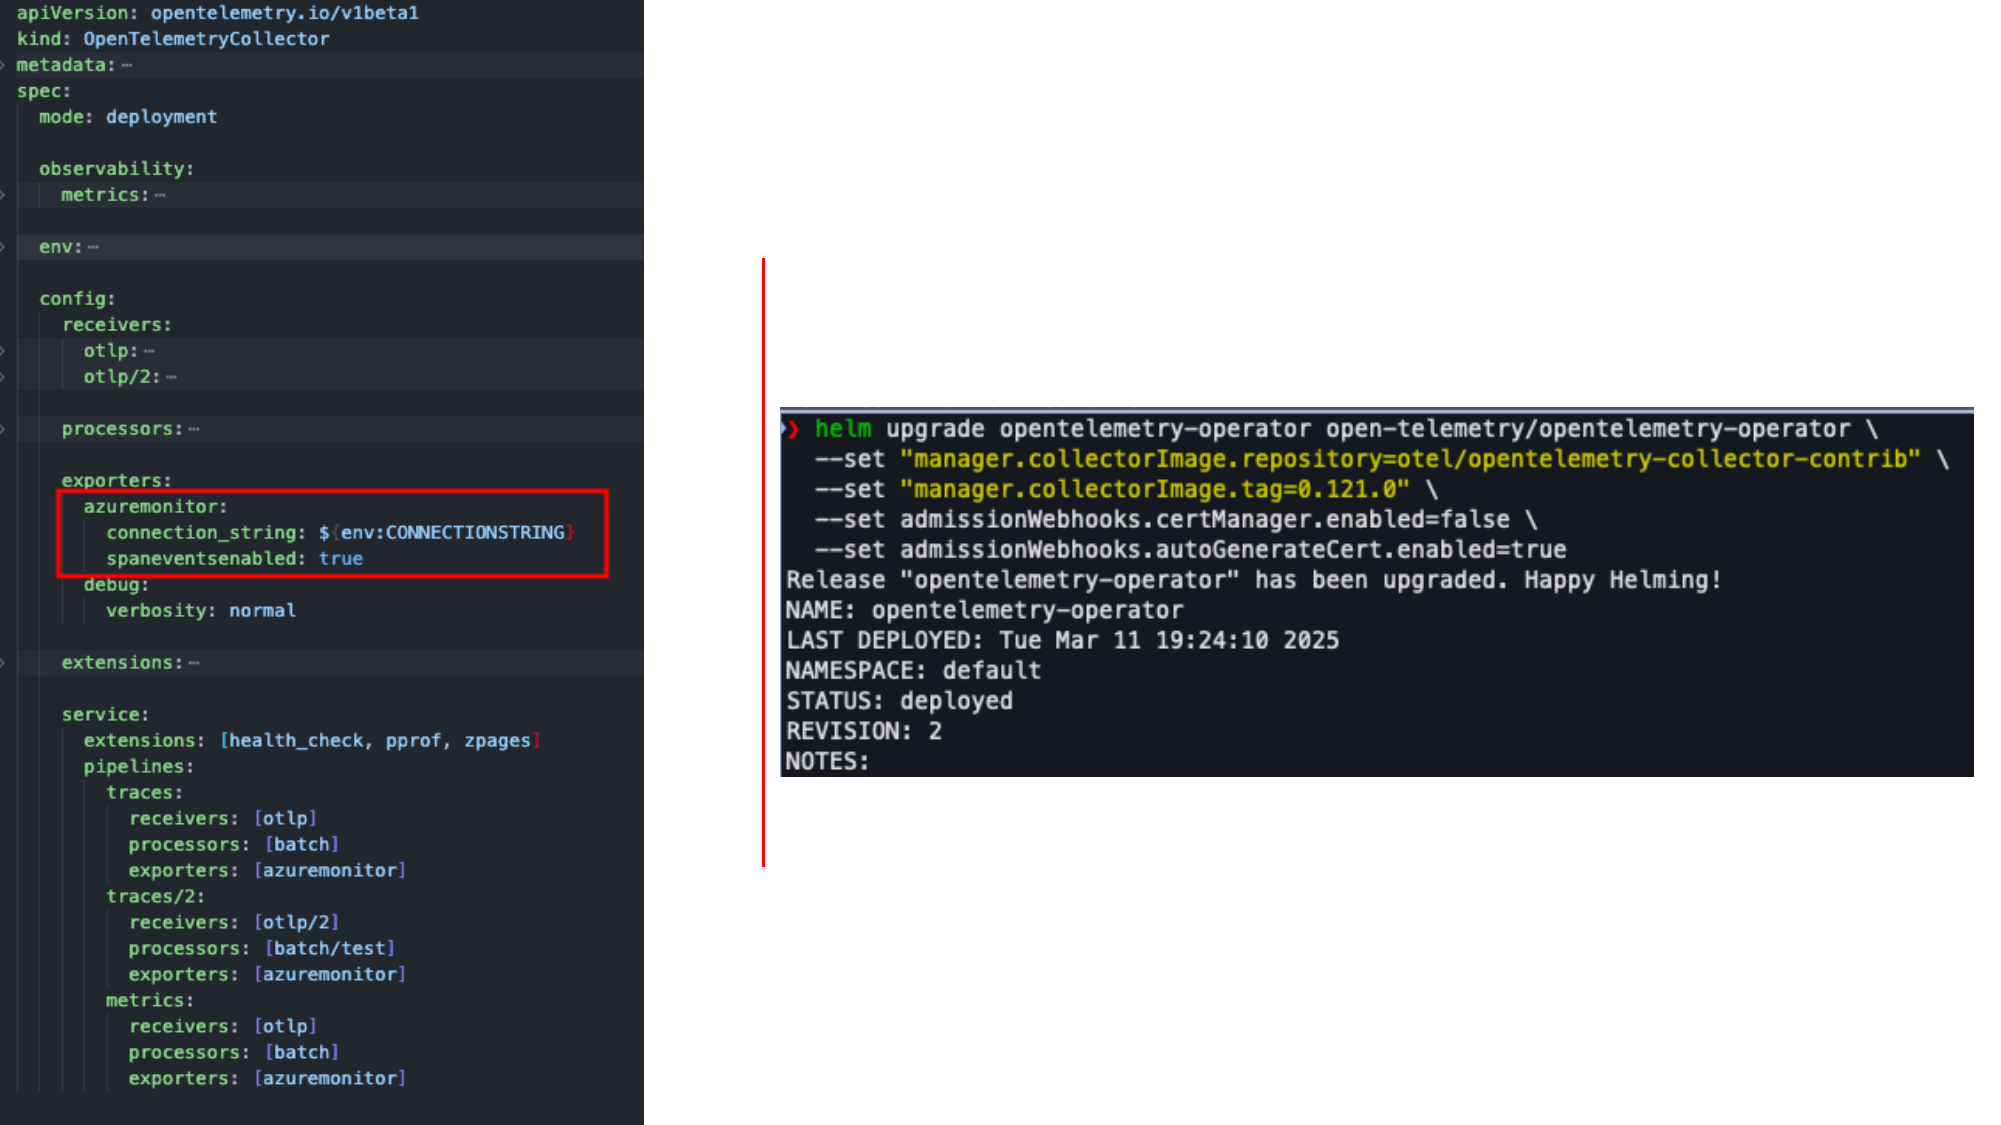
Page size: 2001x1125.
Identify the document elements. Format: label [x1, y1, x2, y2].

list [780, 406, 1974, 778]
picture [0, 0, 645, 1125]
